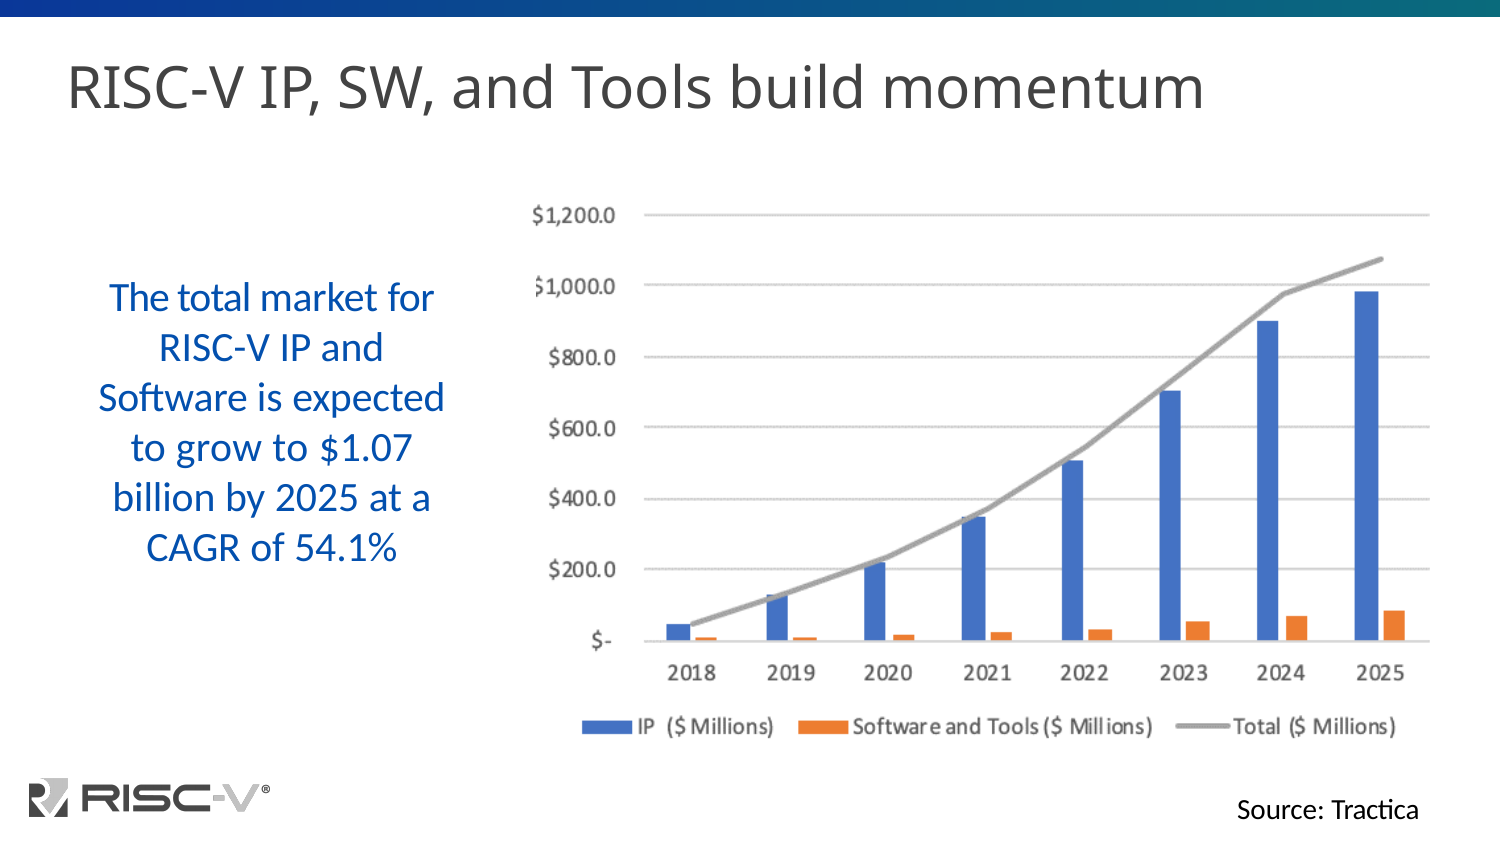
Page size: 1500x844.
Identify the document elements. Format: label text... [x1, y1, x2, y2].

text_box [515, 195, 1455, 757]
picture [29, 778, 270, 817]
text_box Source: Tractica [1138, 787, 1421, 825]
list The total market for RISC-V IP and Software is expected to grow to $1.07 billion by 2025 at a CAGR of 54.1% [65, 269, 536, 581]
title RISC-V IP, SW, and Tools build momentum [51, 35, 1449, 159]
